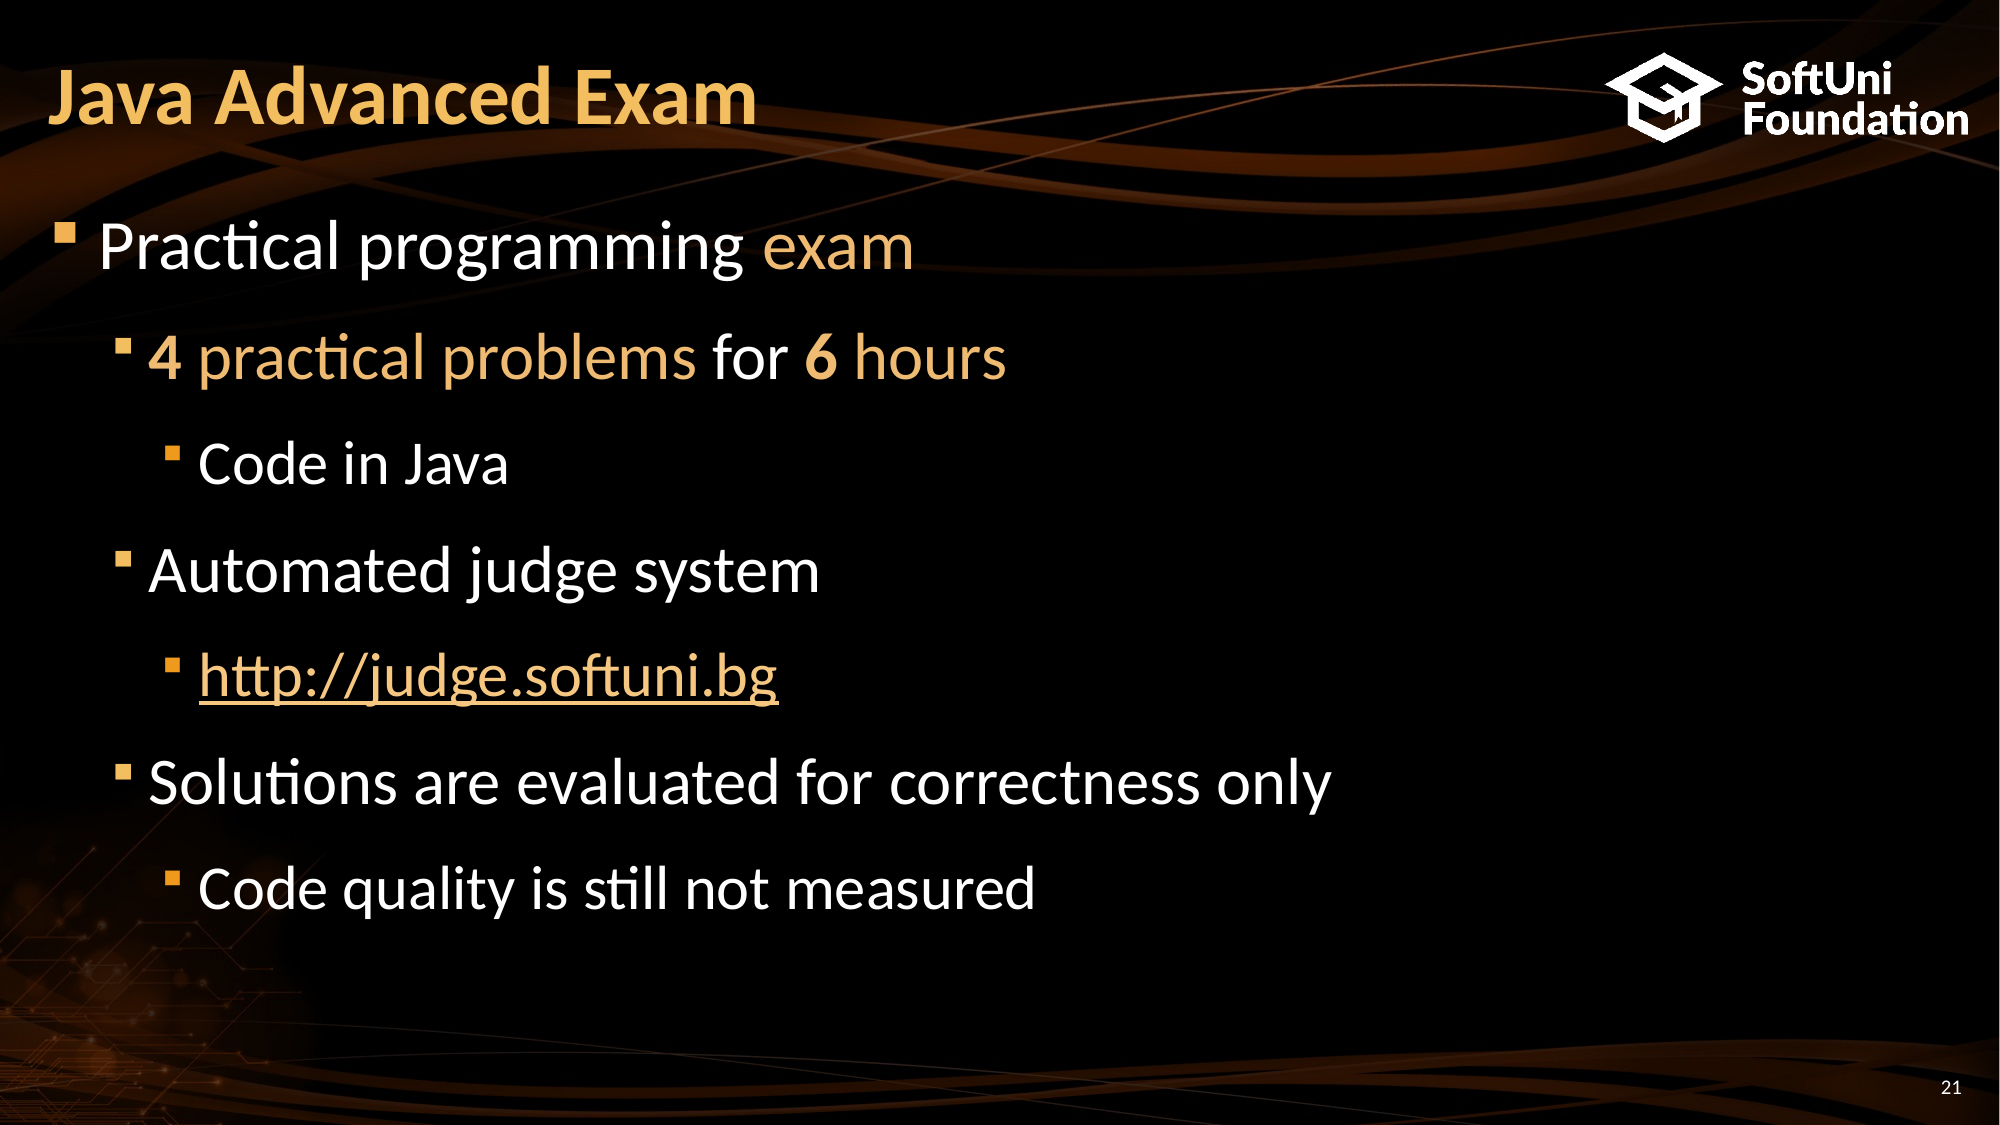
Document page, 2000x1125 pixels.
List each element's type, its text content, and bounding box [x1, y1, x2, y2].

list Practical programming exam 4 practical problems for 6 hours Code in Java Automated judge system http://judge.softuni.bg Solutions are evaluated for correctness only Code quality is still not measured [31, 188, 1968, 1103]
picture [0, 0, 2000, 1125]
title Java Advanced Exam [30, 6, 1602, 189]
